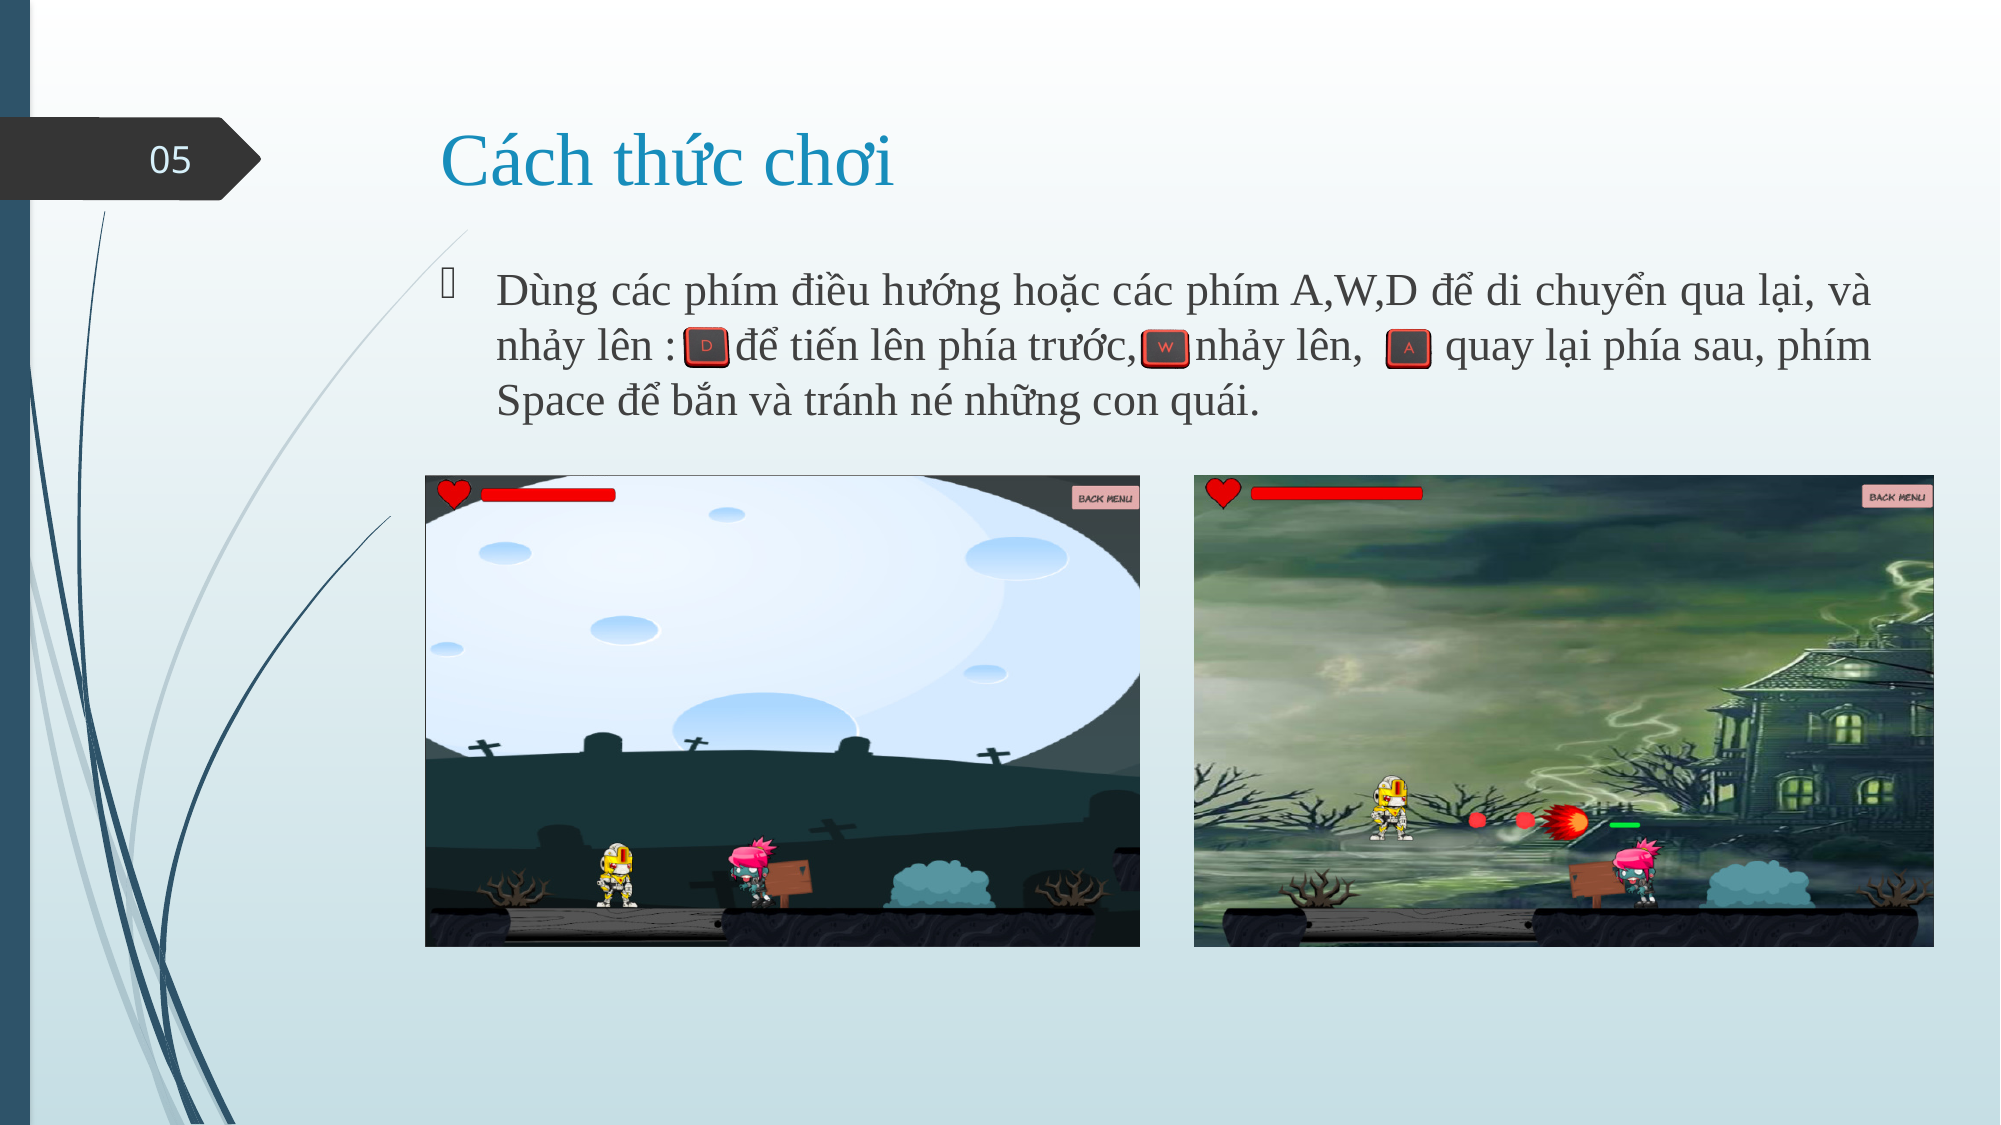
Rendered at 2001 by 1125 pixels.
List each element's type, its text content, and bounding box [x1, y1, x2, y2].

picture [1125, 326, 1202, 373]
title Cách thức chơi [425, 102, 1888, 211]
text_box 05 [134, 128, 215, 189]
list Dùng các phím điều hướng hoặc các phím A,W,D để di chuyển qua lại, và nhảy lên : để tiến lên phía trước, nhảy lên, quay lại phía sau, phím Space để bắn và tránh né những con quái. [425, 252, 1888, 873]
picture [671, 324, 740, 370]
picture [425, 475, 1140, 947]
picture [1193, 475, 1934, 947]
picture [1375, 326, 1444, 373]
